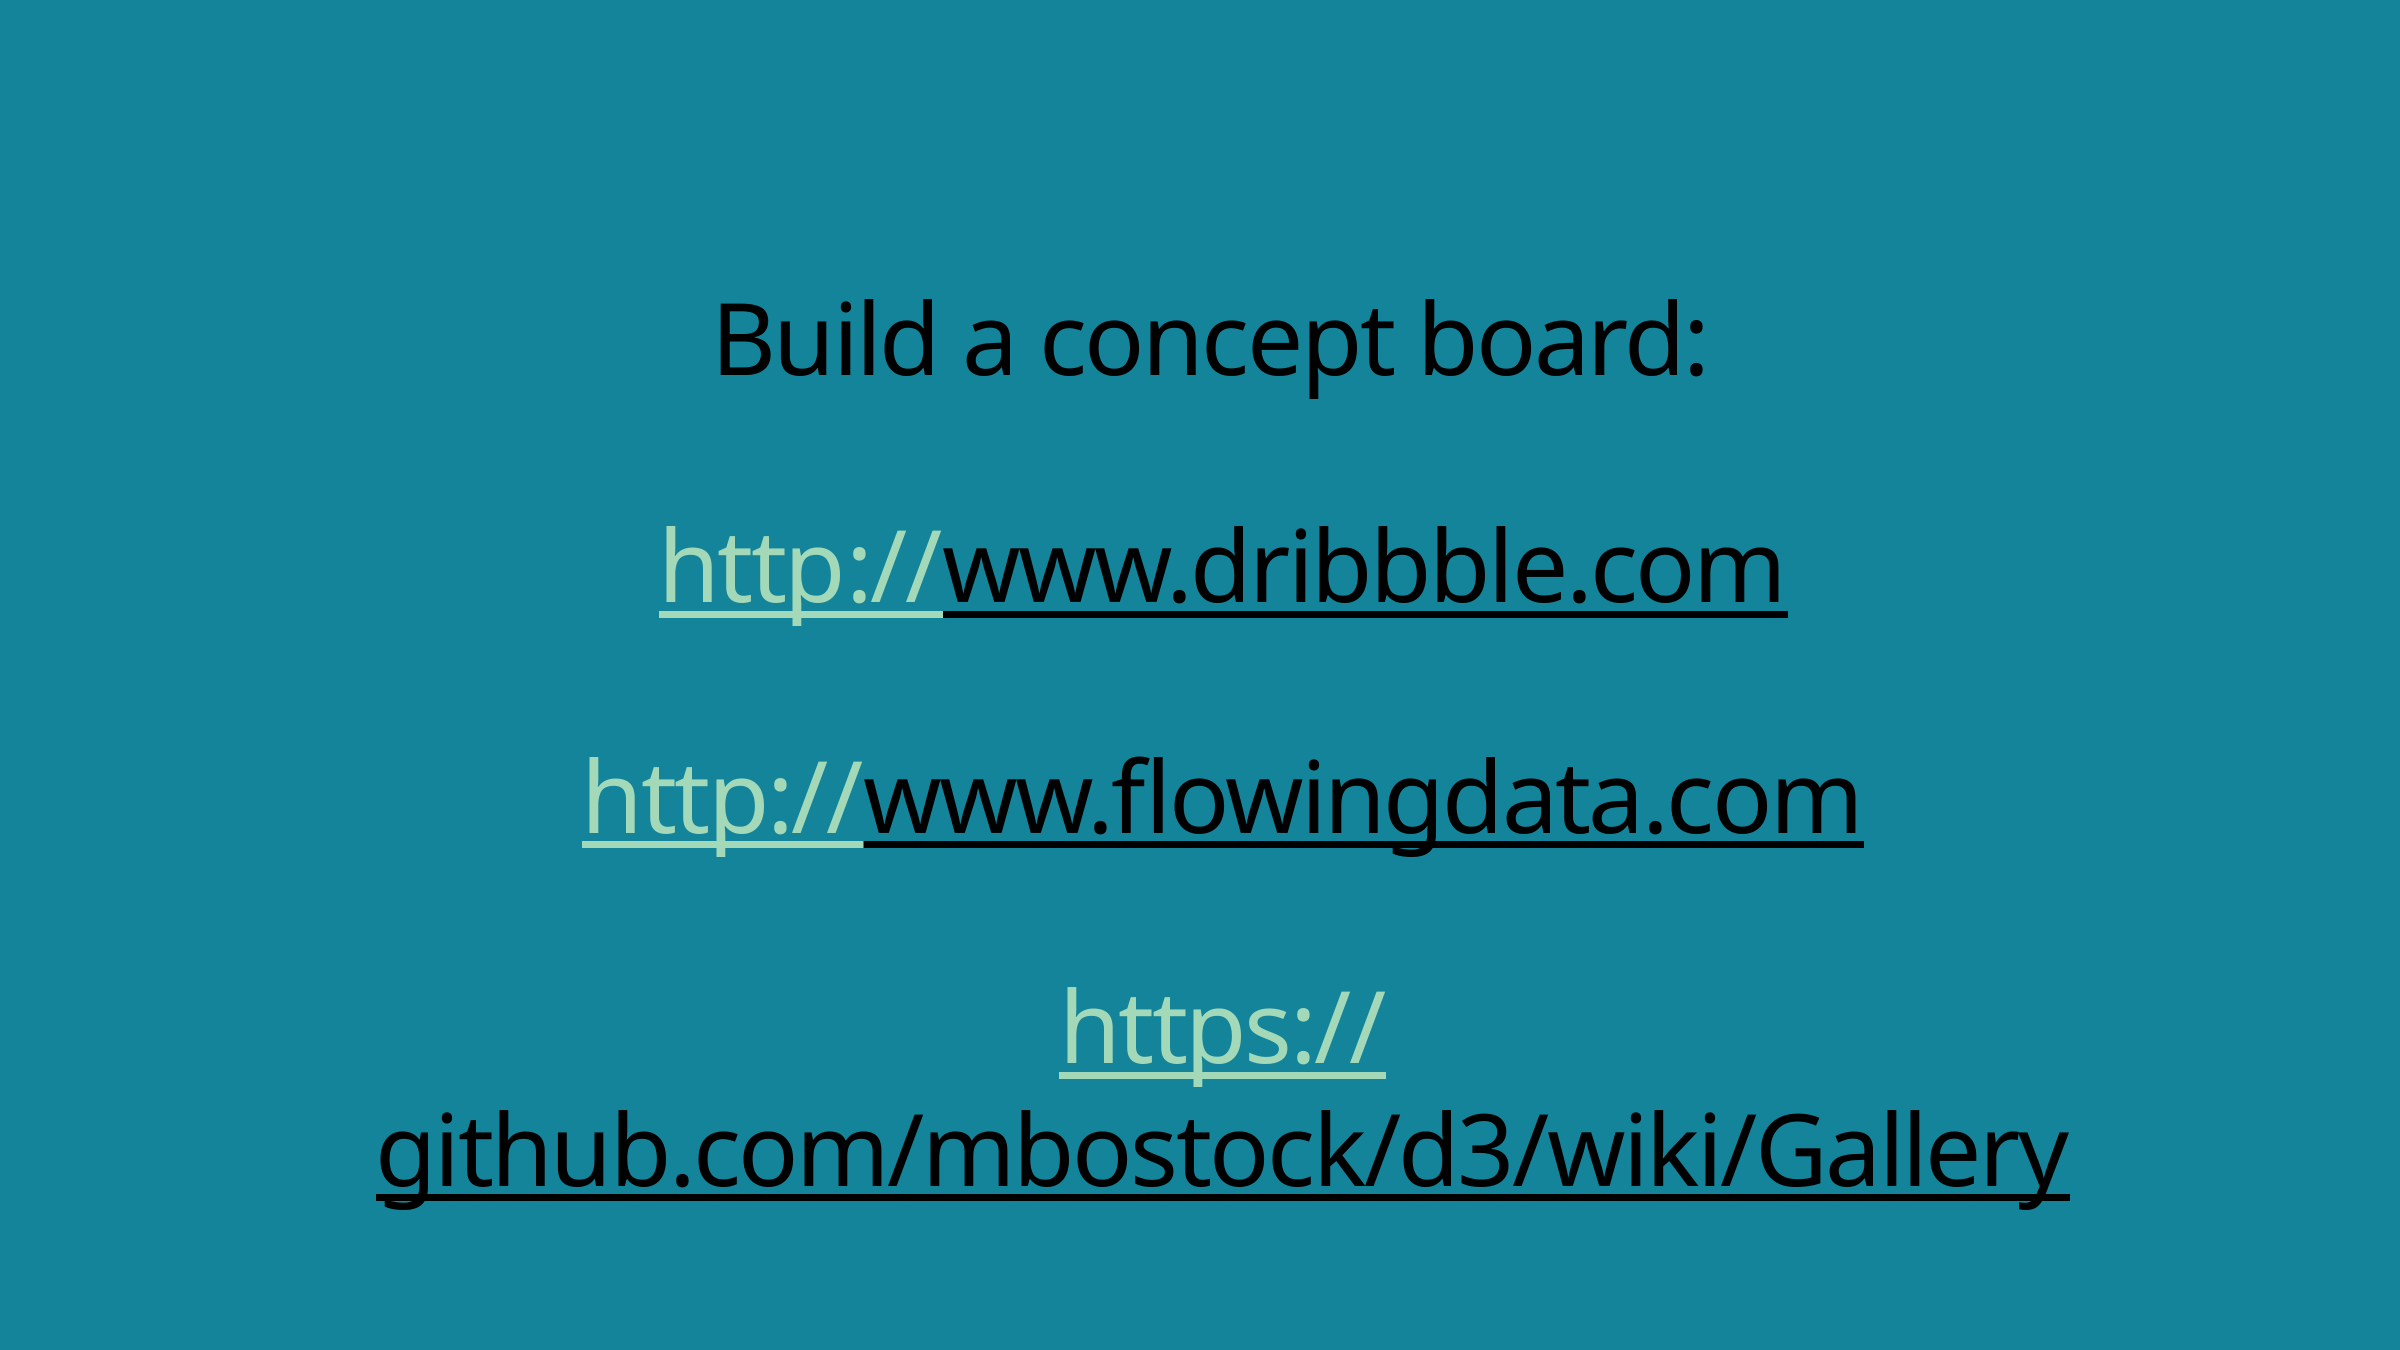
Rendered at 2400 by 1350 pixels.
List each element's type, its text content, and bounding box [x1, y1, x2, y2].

title Build a concept board: http://www.dribbble.com http://www.flowingdata.com https://github.com/mbostock/d3/wiki/Gallery [252, 274, 2194, 452]
